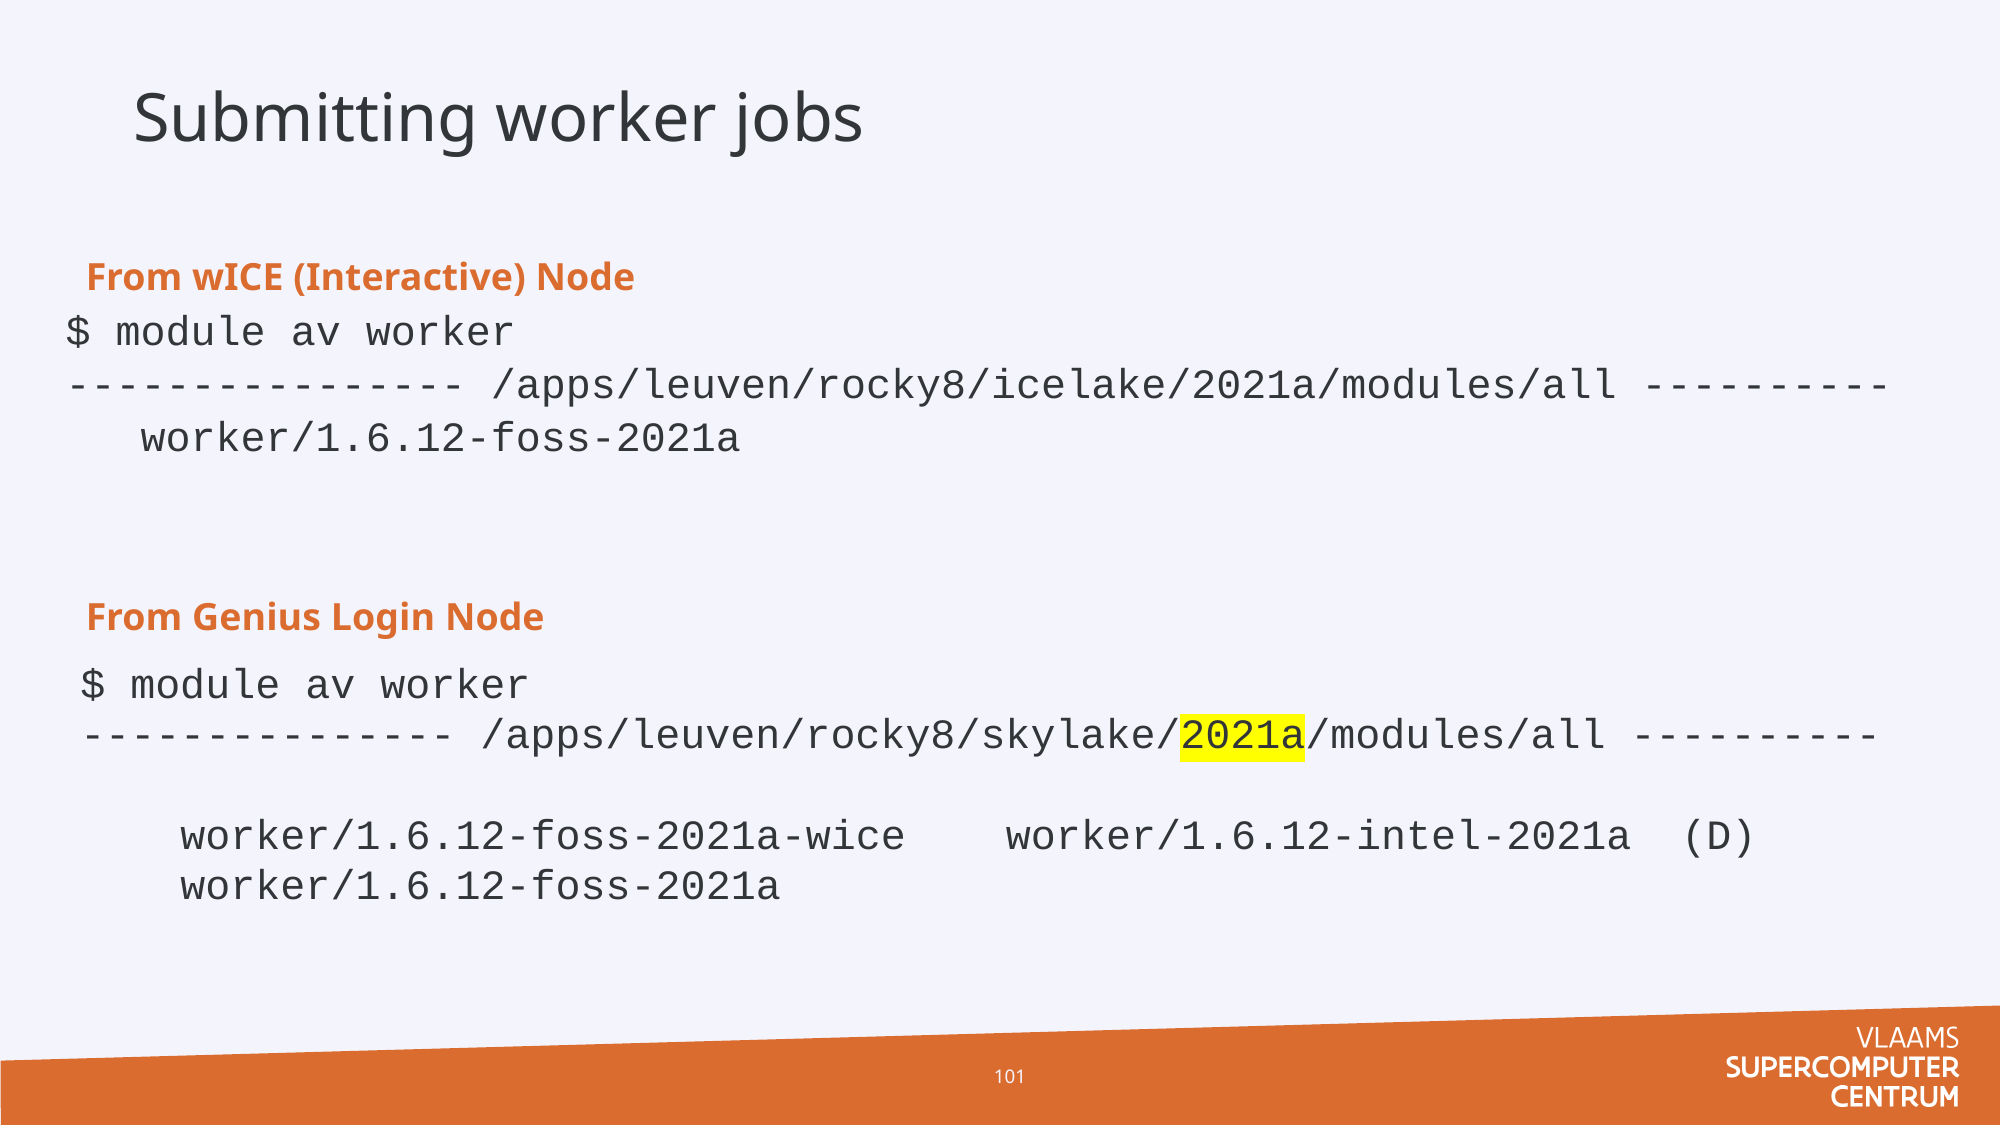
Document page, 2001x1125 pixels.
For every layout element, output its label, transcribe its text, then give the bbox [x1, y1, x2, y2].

picture [1725, 1021, 1960, 1117]
text_box Submitting worker jobs [118, 54, 1941, 185]
slide_number 101 [958, 1047, 1042, 1108]
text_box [0, 585, 2000, 968]
text_box From wICE (Interactive) Node [71, 245, 653, 306]
list $ module av worker ---------------- /apps/leuven/rocky8/icelake/2021a/modules/all ---------- worker/1.6.12-foss-2021a [0, 309, 2000, 540]
